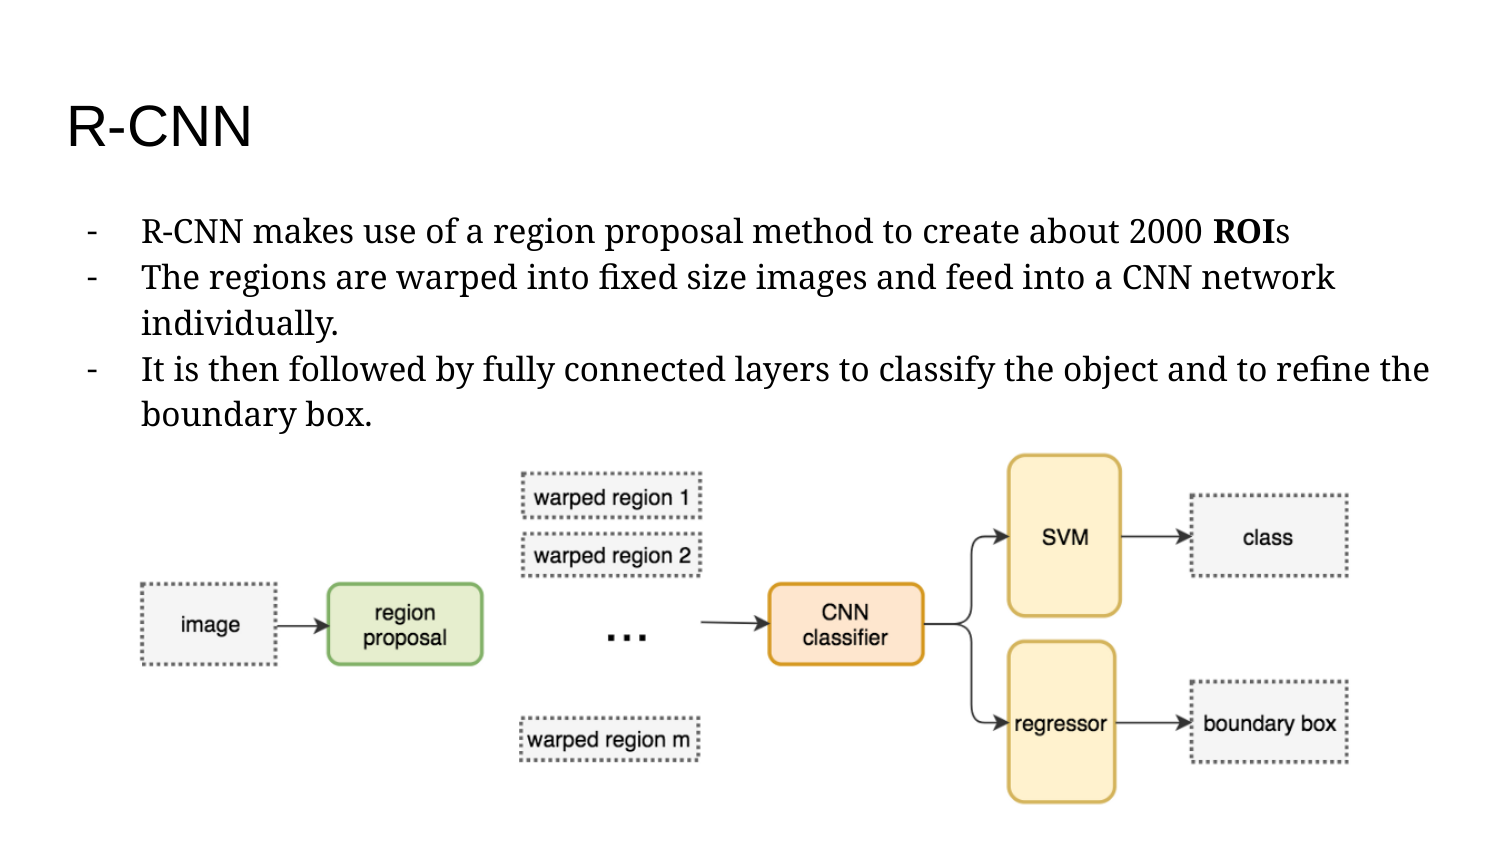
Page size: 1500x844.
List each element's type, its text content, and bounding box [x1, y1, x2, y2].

picture [130, 438, 1369, 828]
title R-CNN [51, 72, 1449, 167]
list R-CNN makes use of a region proposal method to create about 2000 ROIs The regions are warped into fixed size images and feed into a CNN network individually. It is then followed by fully connected layers to classify the object and to refine the boundary box. [51, 189, 1449, 750]
